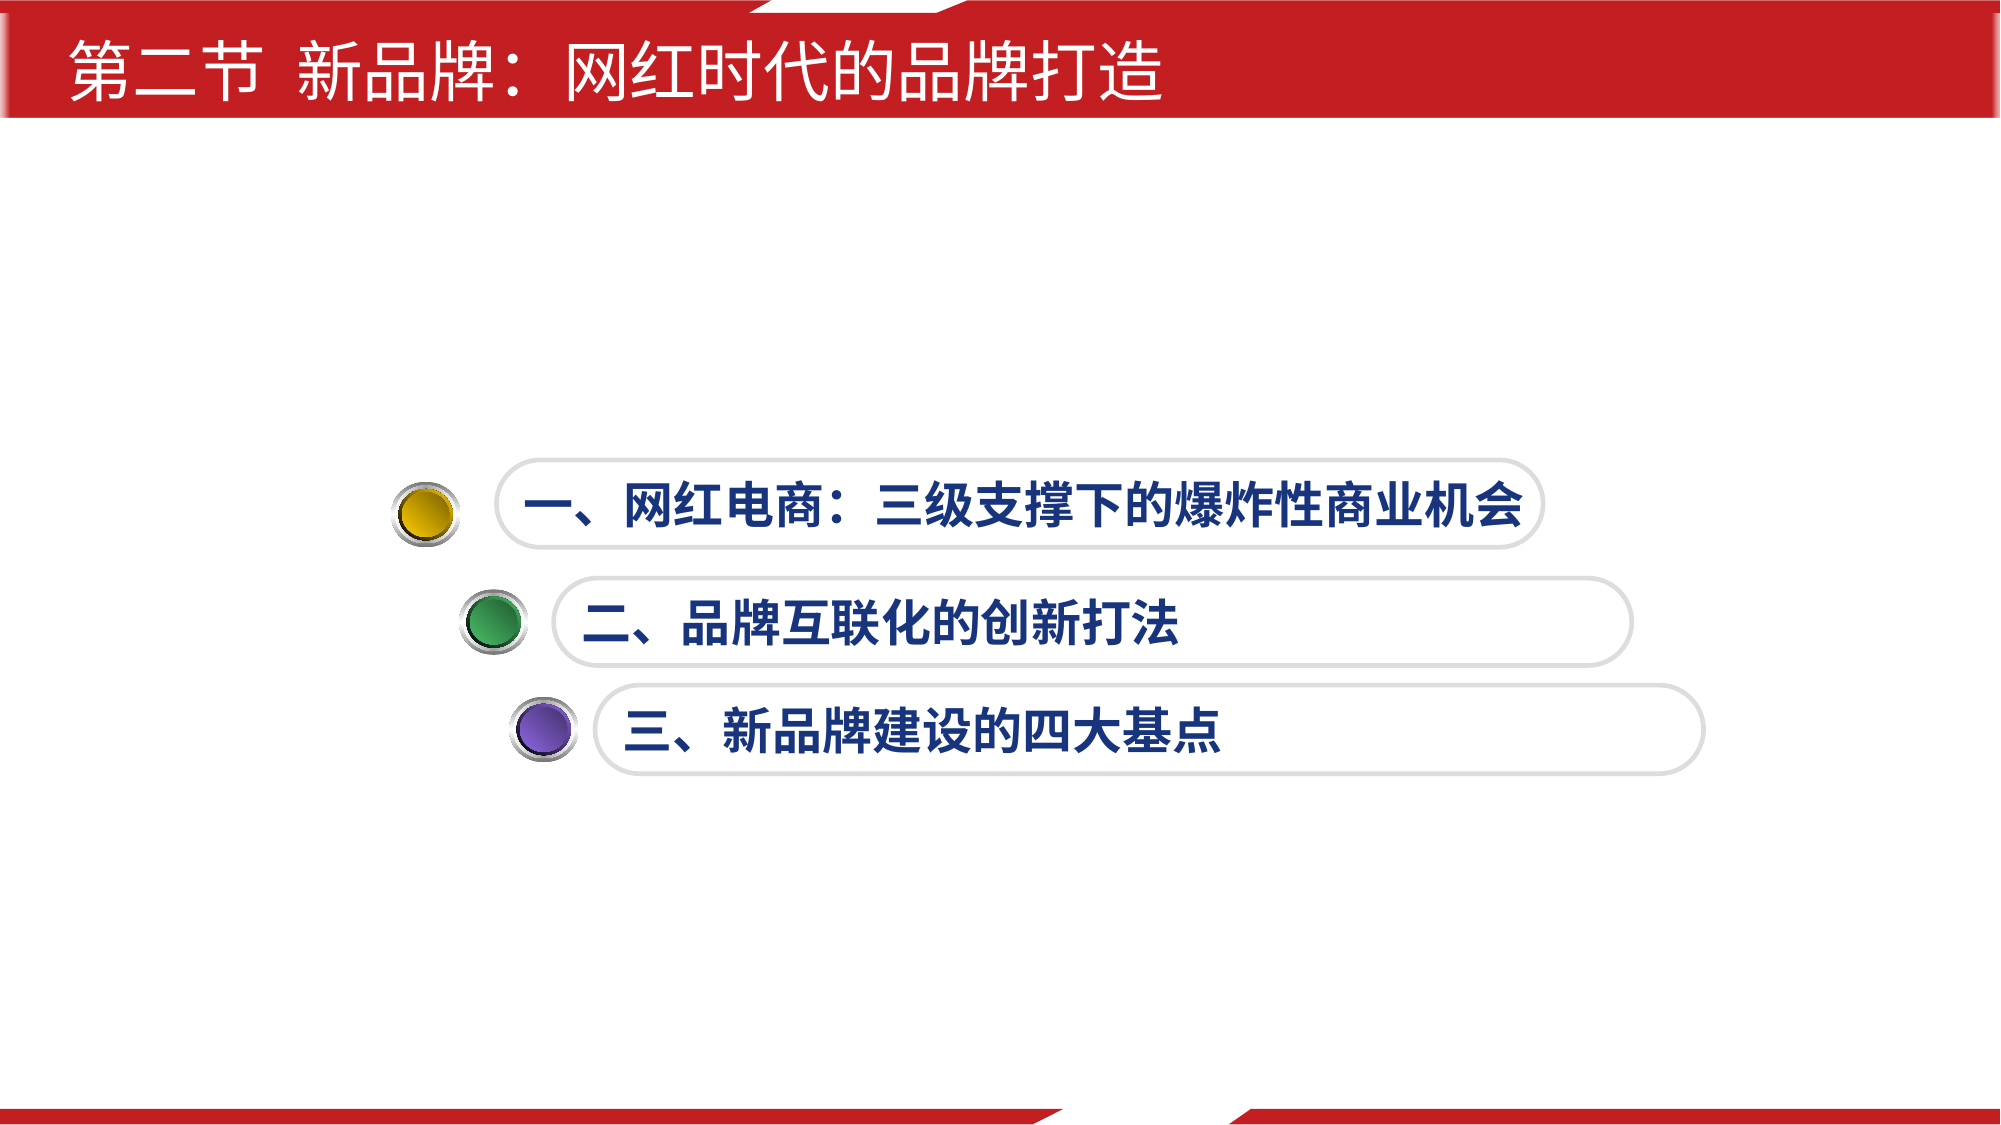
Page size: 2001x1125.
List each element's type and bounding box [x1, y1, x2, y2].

text_box [0, 0, 2000, 1125]
text_box [509, 696, 579, 763]
text_box [391, 481, 461, 548]
text_box [459, 589, 529, 655]
